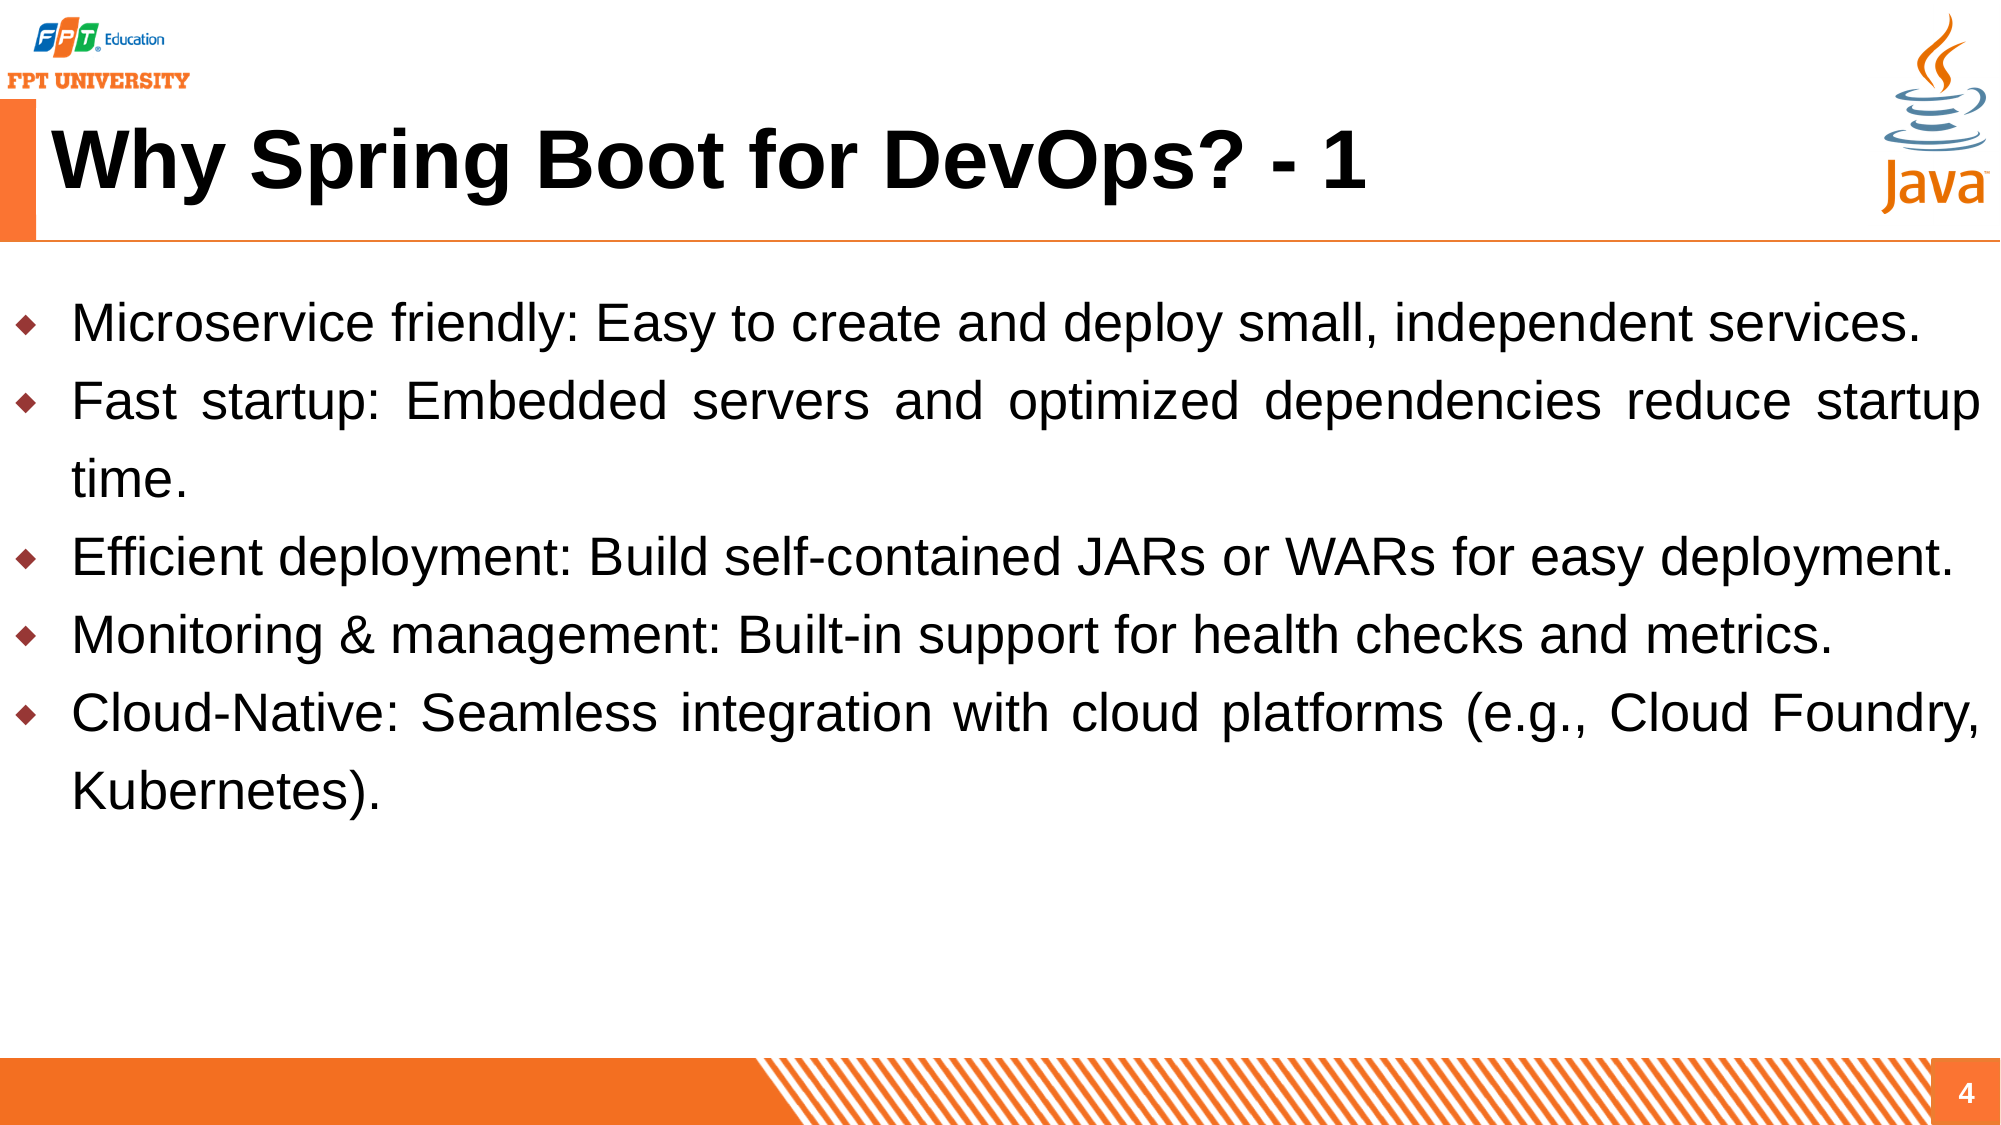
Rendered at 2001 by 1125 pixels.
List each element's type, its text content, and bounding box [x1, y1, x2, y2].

title Why Spring Boot for DevOps? - 1 [36, 108, 1869, 215]
slide_number 4 [1933, 1059, 2000, 1124]
picture [0, 1058, 1934, 1125]
list Microservice friendly: Easy to create and deploy small, independent services. Fast startup: Embedded servers and optimized dependencies reduce startup time. Efficient deployment: Build self-contained JARs or WARs for easy deployment. Monitoring & management: Built-in support for health checks and metrics. Cloud-Native: Seamless integration with cloud platforms (e.g., Cloud Foundry, Kubernetes). [0, 266, 2000, 1057]
picture [1868, 4, 2000, 226]
picture [0, 2, 197, 99]
